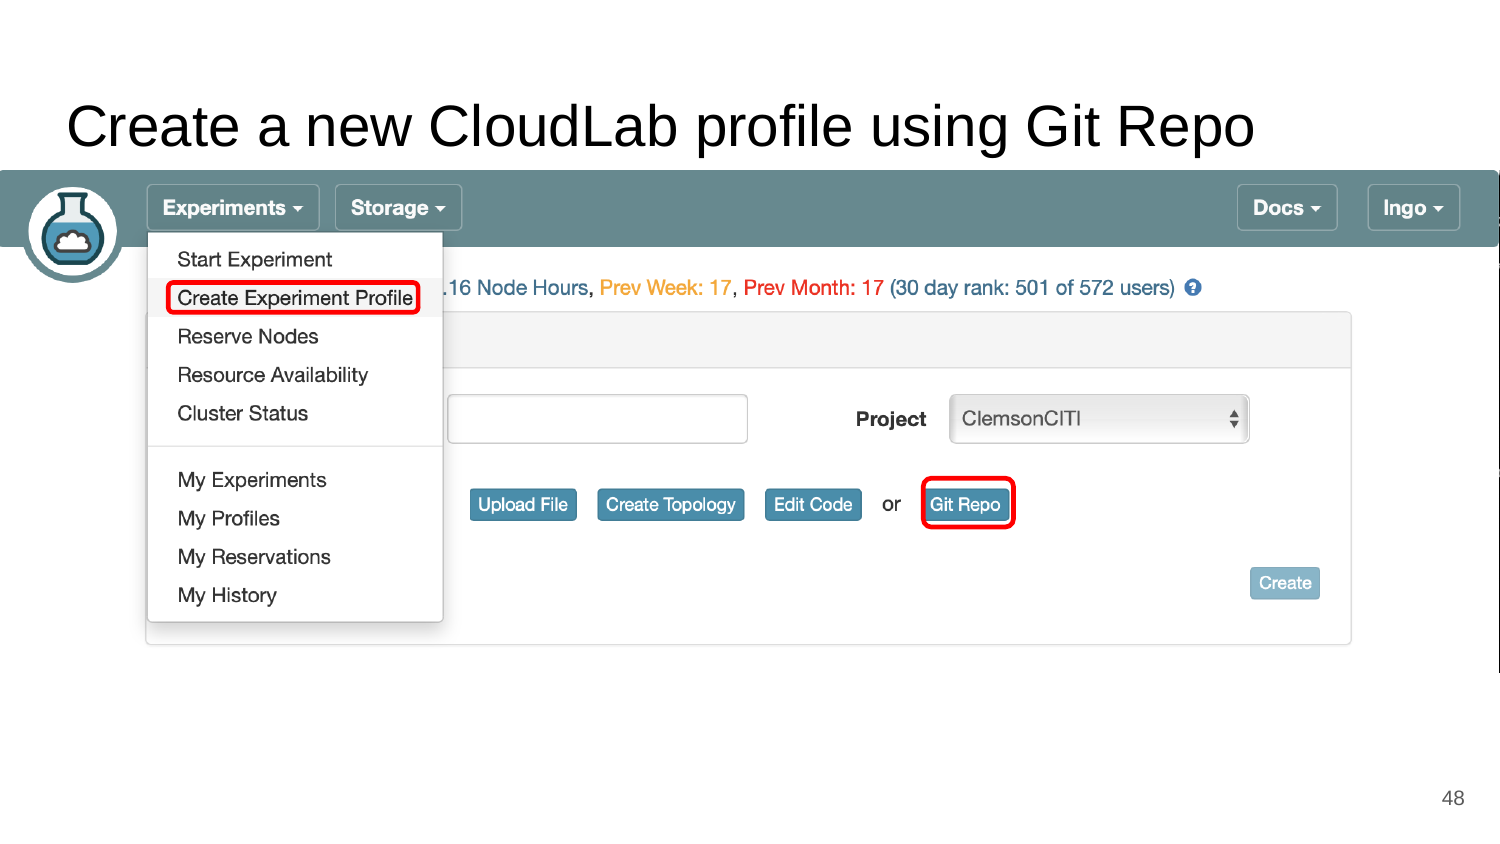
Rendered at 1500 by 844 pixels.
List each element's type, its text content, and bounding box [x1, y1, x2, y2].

picture [0, 170, 1500, 674]
slide_number 48 [1389, 764, 1480, 830]
title Create a new CloudLab profile using Git Repo [51, 72, 1449, 167]
